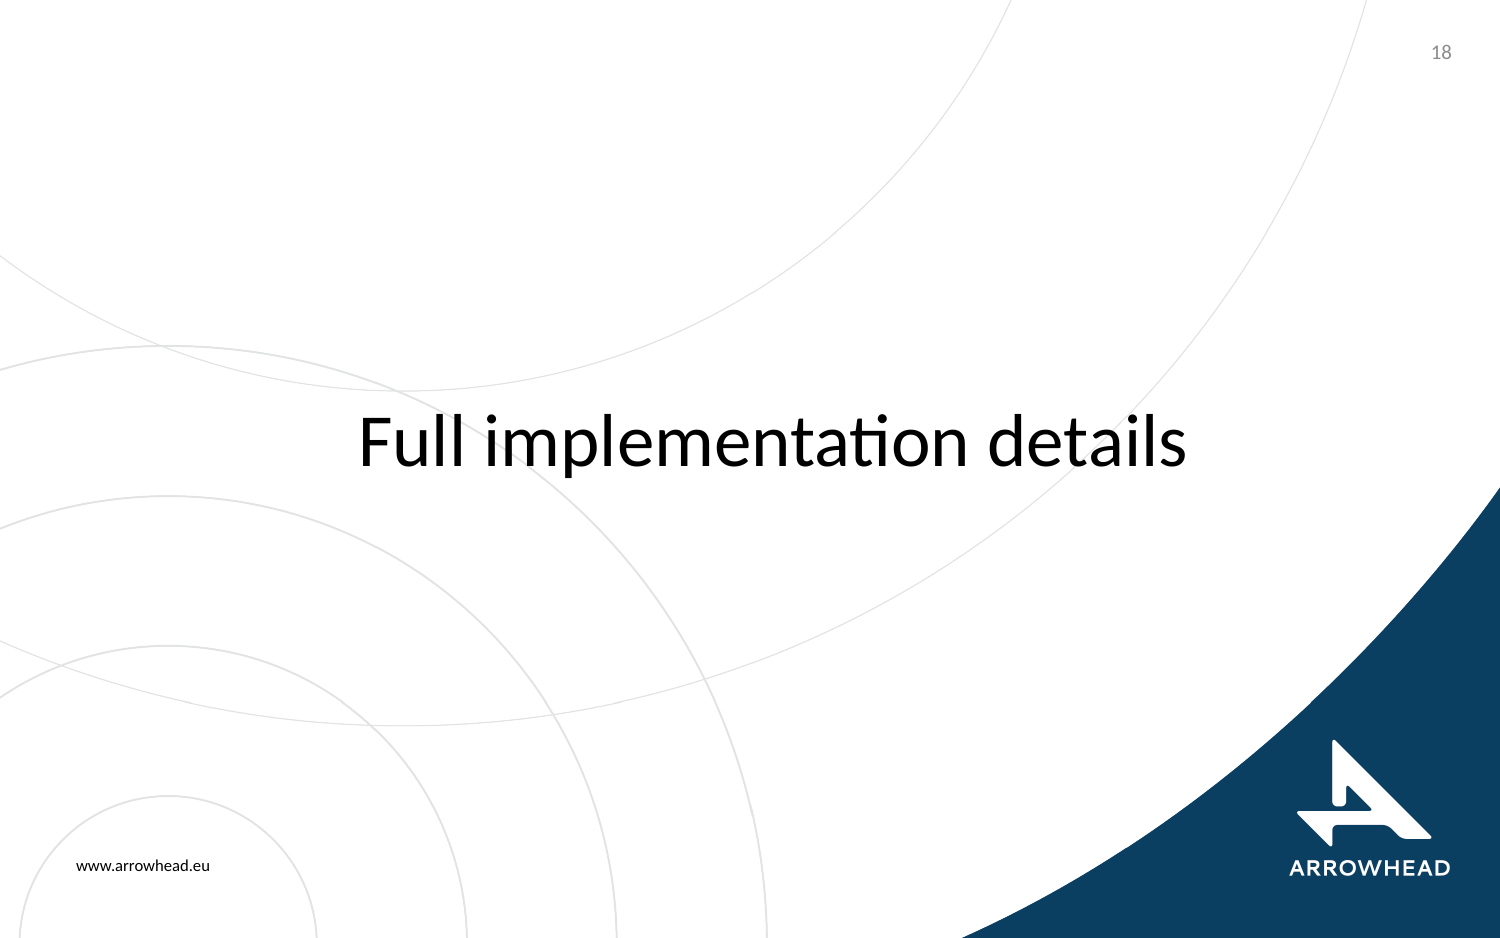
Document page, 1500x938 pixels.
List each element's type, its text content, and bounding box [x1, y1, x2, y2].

slide_number 18 [1116, 26, 1467, 76]
title Full implementation details [112, 383, 1435, 469]
picture [0, 0, 1500, 938]
